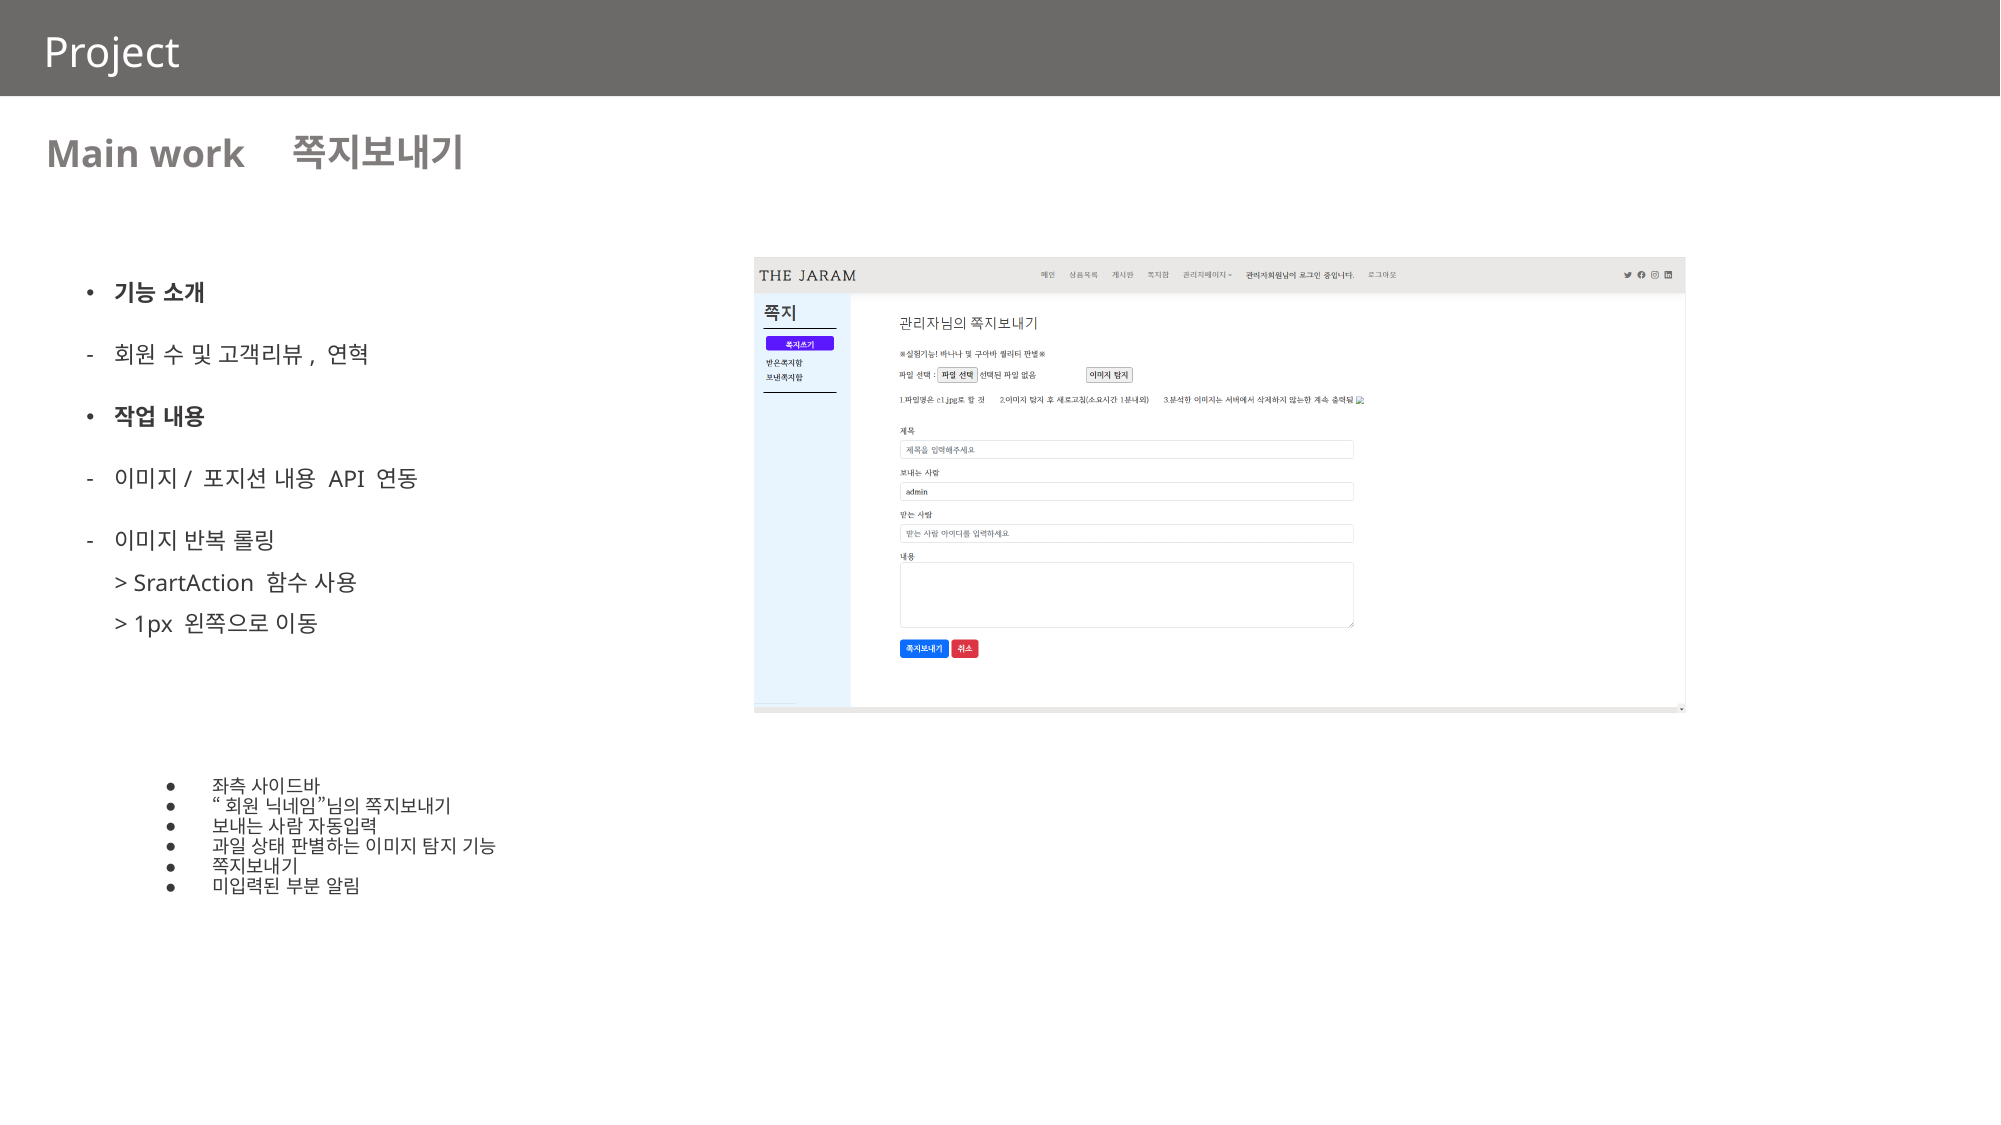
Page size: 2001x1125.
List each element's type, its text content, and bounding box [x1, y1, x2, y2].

text_box 좌측 사이드바 “회원 닉네임”님의 쪽지보내기 보내는 사람 자동입력 과일 상태 판별하는 이미지 탐지 기능 쪽지보내기 미입력된 부분 알림 [122, 761, 1272, 929]
list 기능 소개 회원 수 및 고객리뷰, 연혁 작업 내용 이미지/ 포지션 내용 API 연동 이미지 반복 롤링 > SrartAction 함수 사용 > 1px 왼쪽으로 이동 [71, 257, 729, 771]
picture [754, 257, 1686, 713]
list 쪽지보내기 [277, 126, 1856, 183]
